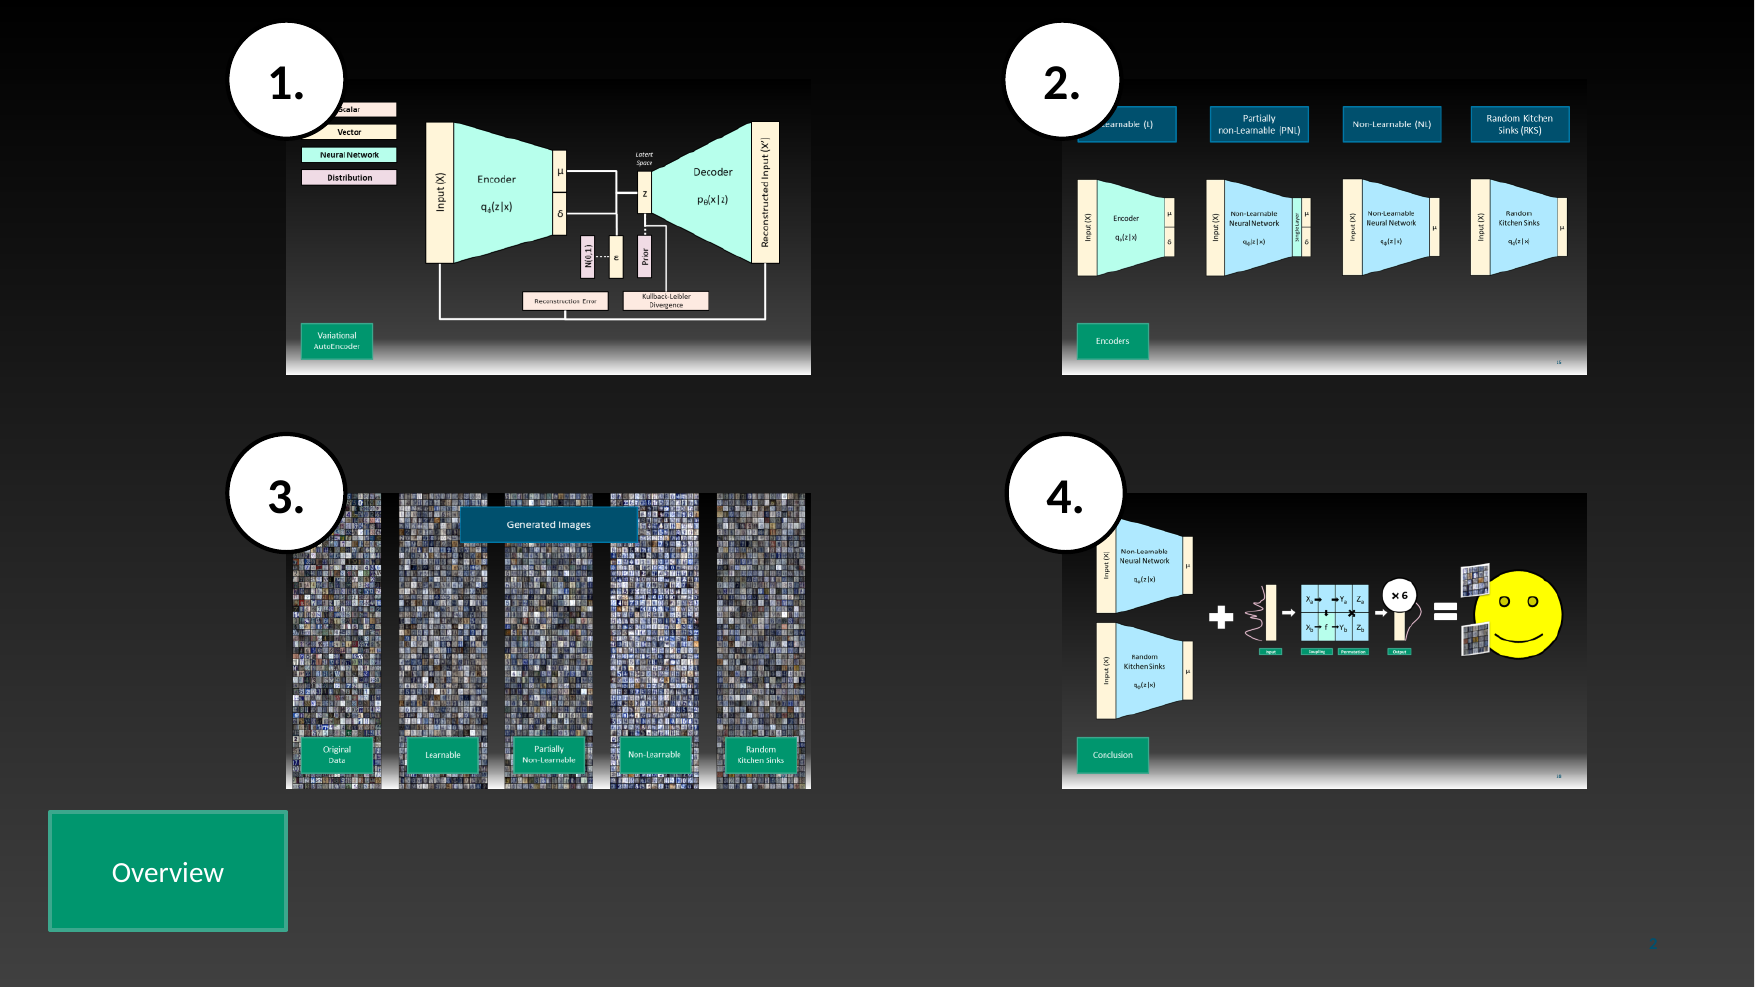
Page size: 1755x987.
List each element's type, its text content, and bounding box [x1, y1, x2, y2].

slide_number 2 [1649, 921, 1704, 966]
text_box 2. [1001, 18, 1124, 141]
text_box 3. [225, 431, 348, 554]
text_box 4. [1004, 431, 1127, 554]
text_box Overview [48, 810, 288, 932]
picture [1062, 79, 1587, 376]
picture [1062, 492, 1587, 789]
picture [286, 492, 811, 789]
text_box 1. [225, 18, 348, 141]
picture [286, 79, 811, 376]
